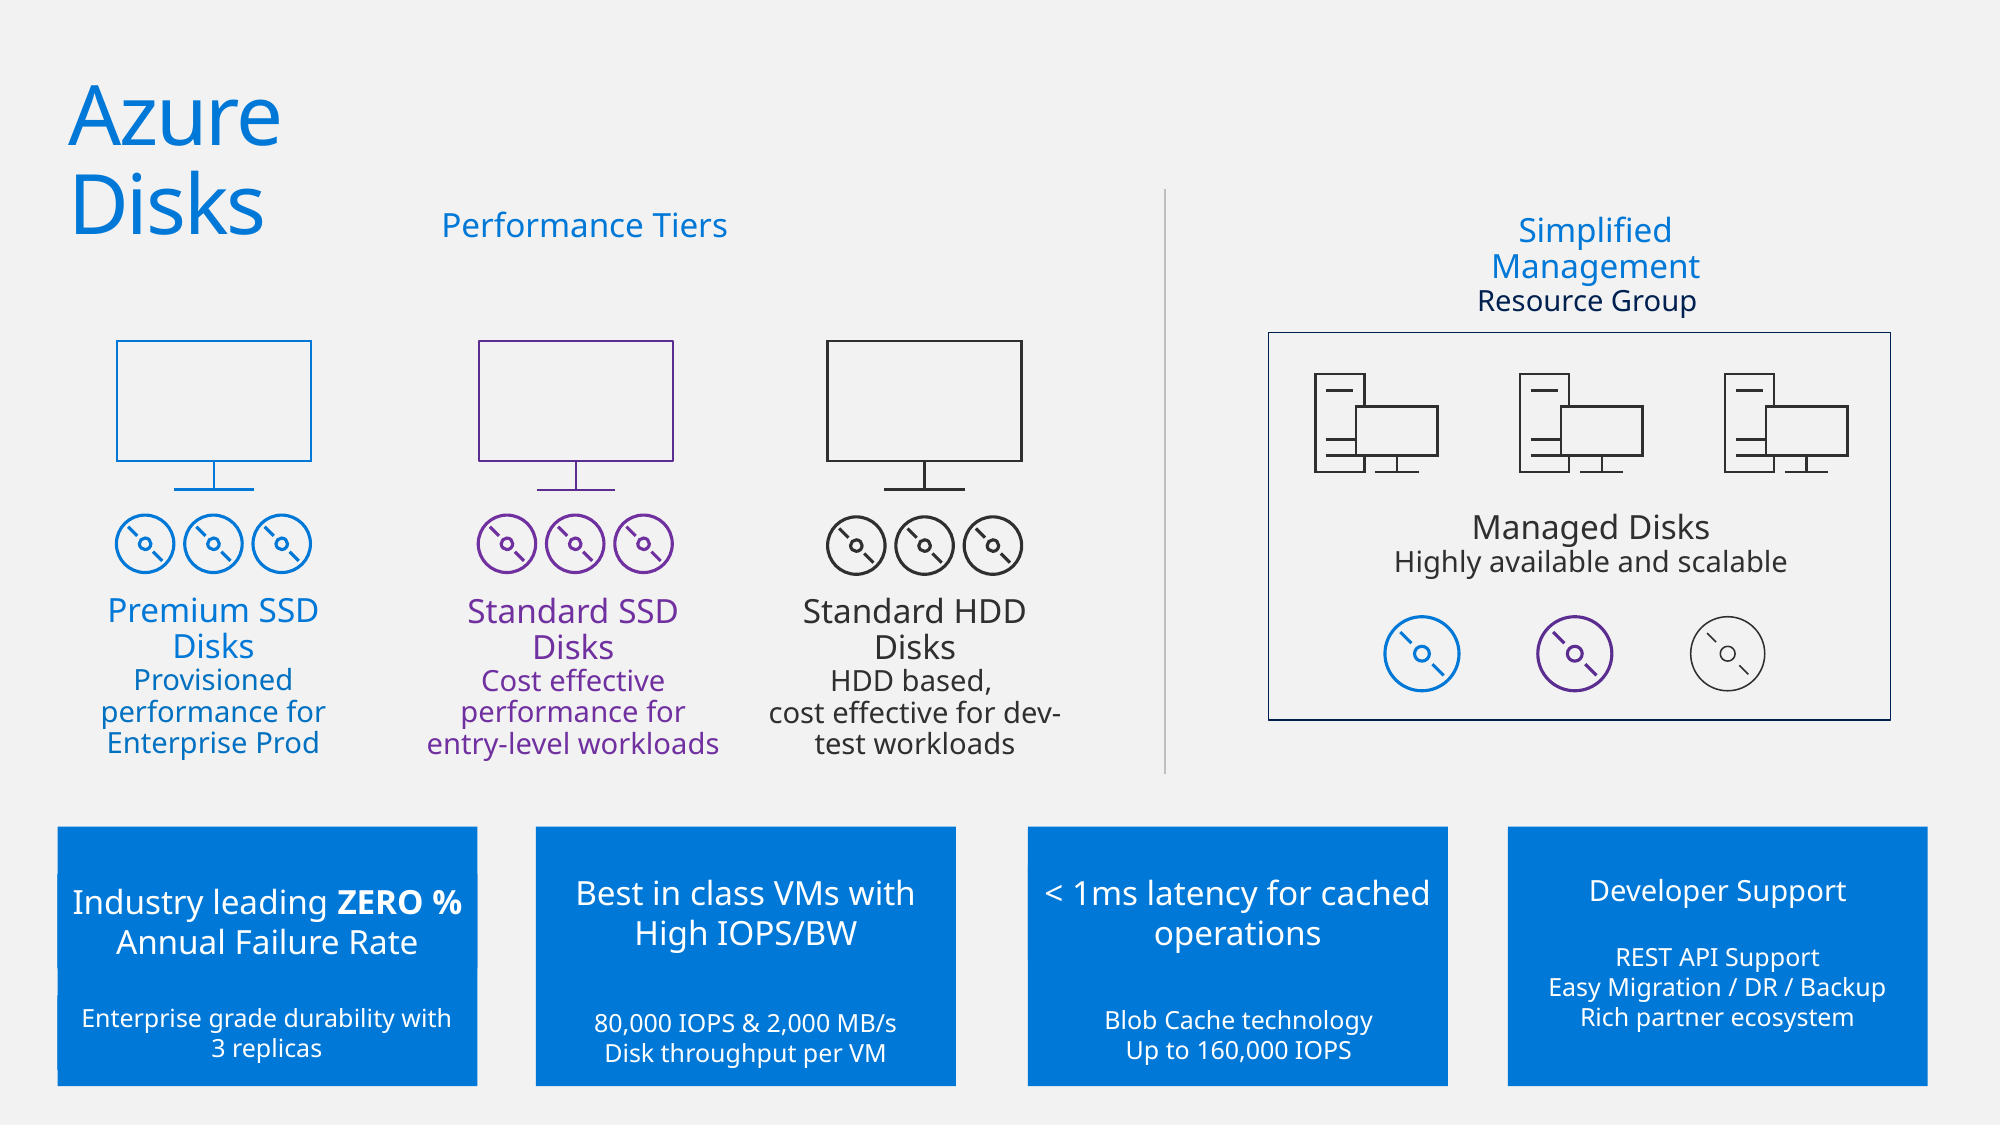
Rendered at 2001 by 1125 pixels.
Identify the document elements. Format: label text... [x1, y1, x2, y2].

text_box Resource Group [1390, 271, 1785, 332]
text_box [116, 340, 312, 490]
title Azure Disks [44, 58, 504, 181]
text_box Premium SSD Disks Provisioned performance for Enterprise Prod [50, 586, 377, 736]
text_box Managed Disks Highly available and scalable [1332, 503, 1850, 587]
text_box Performance Tiers [369, 190, 801, 263]
text_box [1268, 332, 1891, 721]
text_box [1027, 826, 1449, 1087]
text_box [1315, 373, 1438, 472]
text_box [57, 826, 478, 1087]
text_box [1537, 616, 1612, 691]
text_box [535, 826, 957, 1087]
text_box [827, 516, 1022, 575]
text_box Simplified Management [1380, 190, 1811, 310]
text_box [1507, 826, 1928, 1087]
text_box [827, 340, 1022, 490]
text_box [478, 340, 674, 491]
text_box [478, 514, 673, 573]
text_box Standard SSD Disks Cost effective performance for entry-level workloads [410, 587, 736, 740]
text_box Standard HDD Disks HDD based, cost effective for dev-test workloads [744, 587, 1086, 708]
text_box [116, 514, 311, 573]
